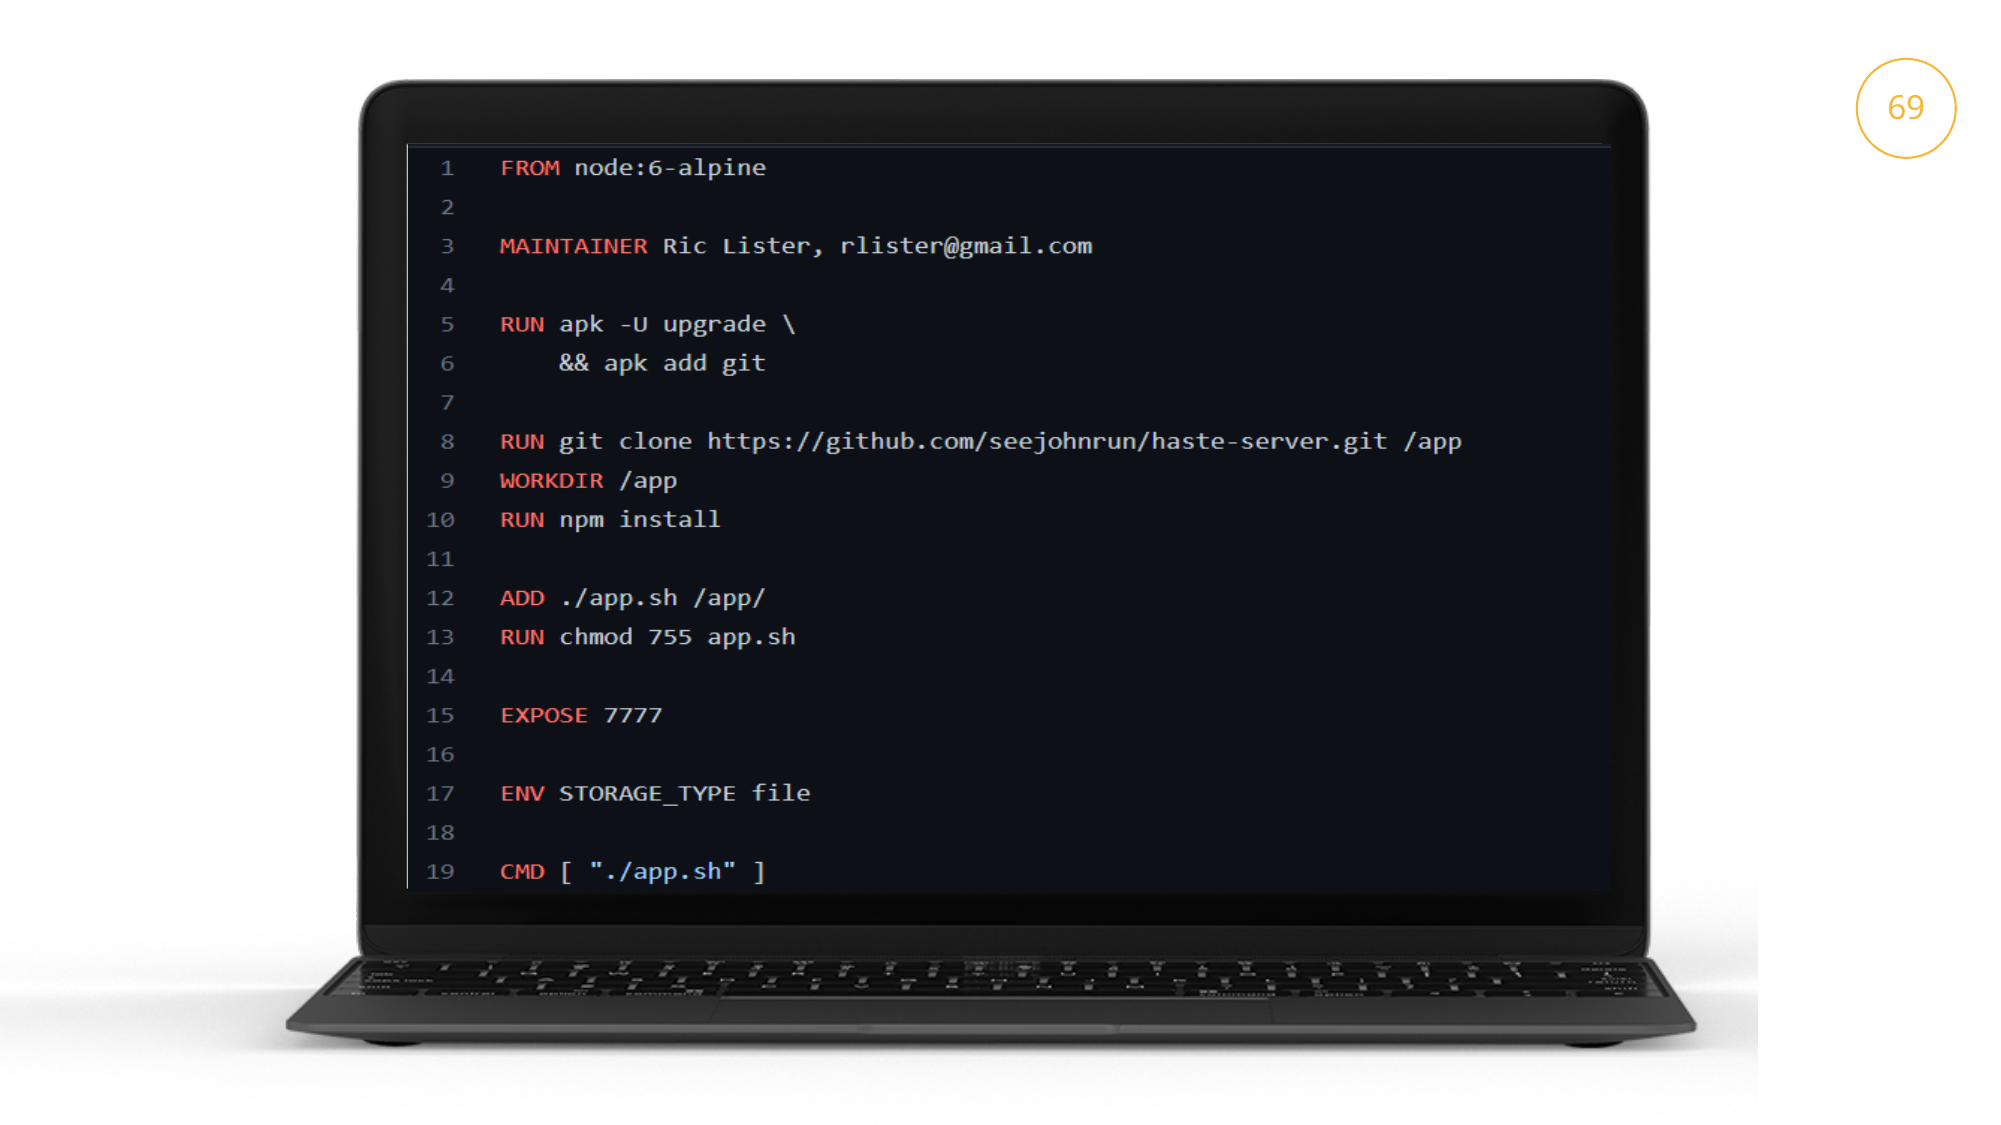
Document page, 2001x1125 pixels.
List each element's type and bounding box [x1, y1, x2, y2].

text_box [1856, 58, 1956, 158]
picture [0, 79, 1758, 1125]
